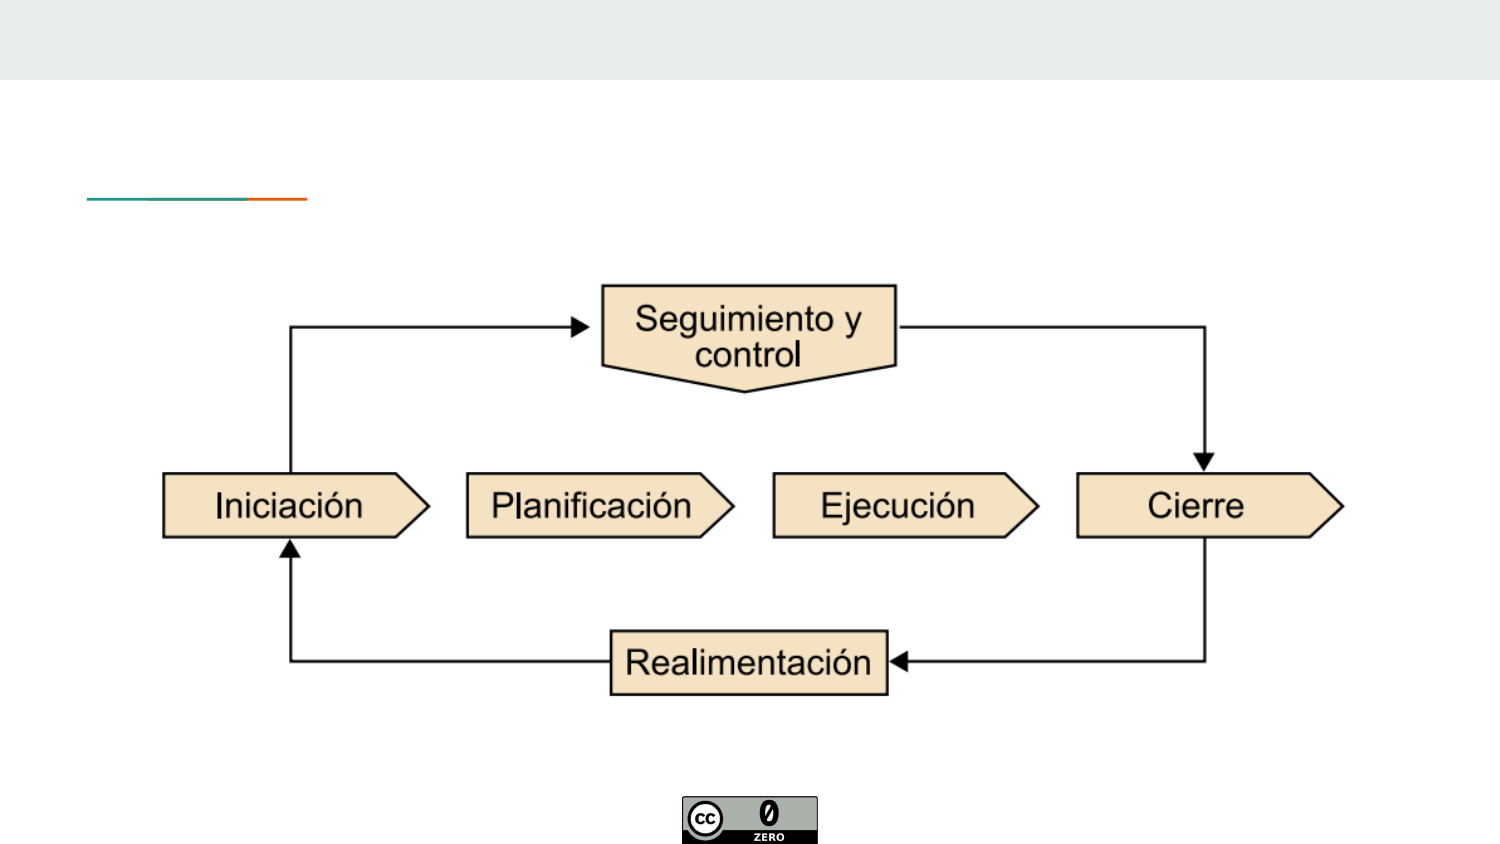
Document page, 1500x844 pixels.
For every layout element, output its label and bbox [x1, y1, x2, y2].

picture [145, 271, 1354, 721]
picture [682, 795, 818, 844]
